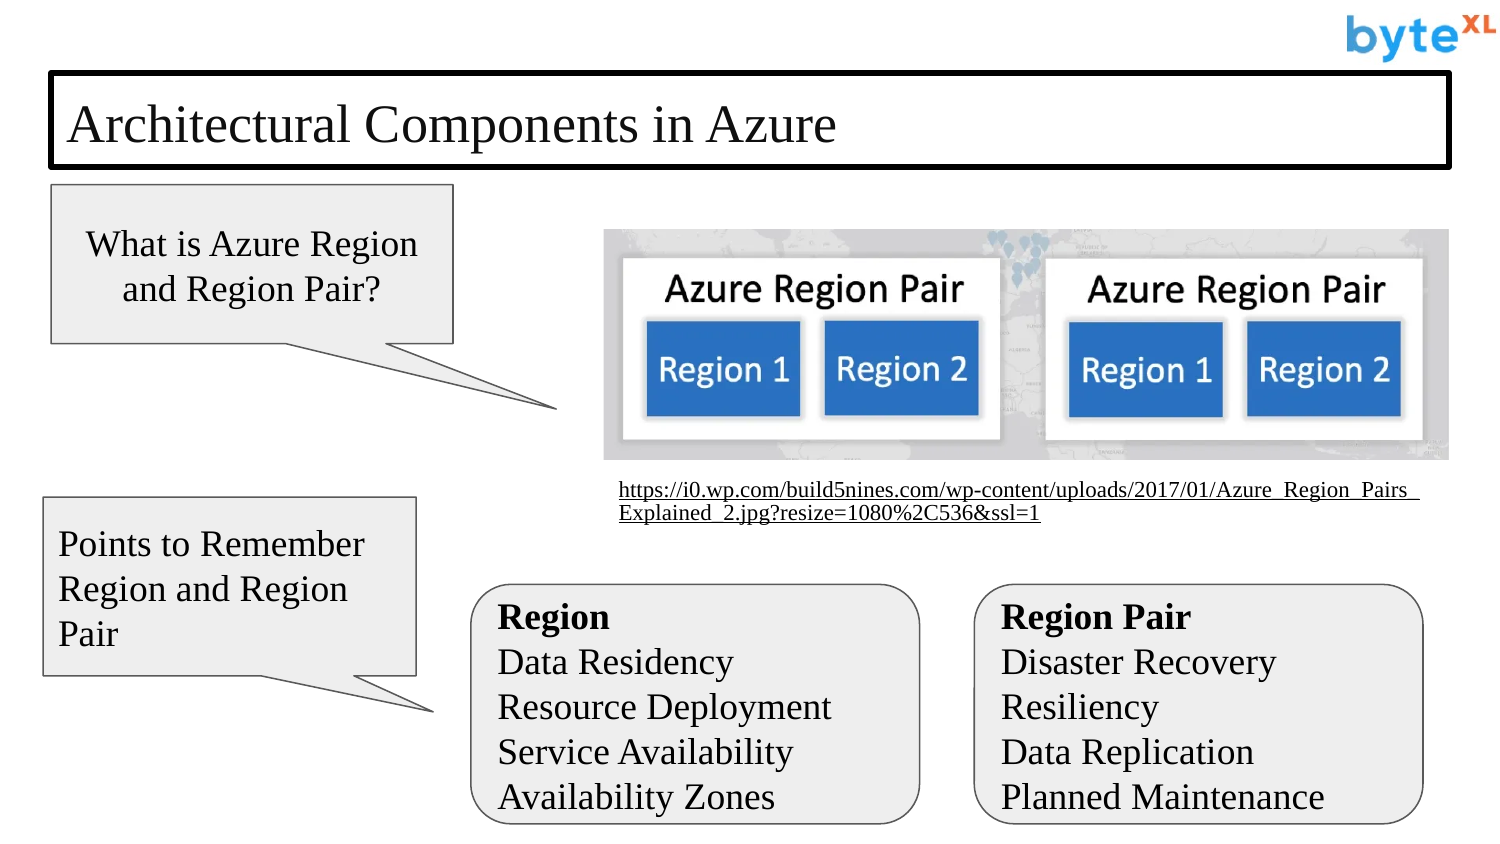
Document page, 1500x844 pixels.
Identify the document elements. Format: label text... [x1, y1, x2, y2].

title Architectural Components in Azure [51, 72, 1449, 167]
text_box What is Azure Region and Region Pair? [51, 184, 557, 410]
picture [603, 228, 1450, 460]
text_box Points to Remember Region and Region Pair [43, 497, 434, 712]
text_box Region Data Residency Resource Deployment Service Availability Availability Zones [470, 584, 920, 824]
picture [1332, 0, 1500, 65]
text_box Region Pair Disaster Recovery Resiliency Data Replication Planned Maintenance [974, 584, 1423, 824]
text_box https://i0.wp.com/build5nines.com/wp-content/uploads/2017/01/Azure_Region_Pairs_Explained_2.jpg?resize=1080%2C536&ssl=1 [603, 467, 1449, 545]
